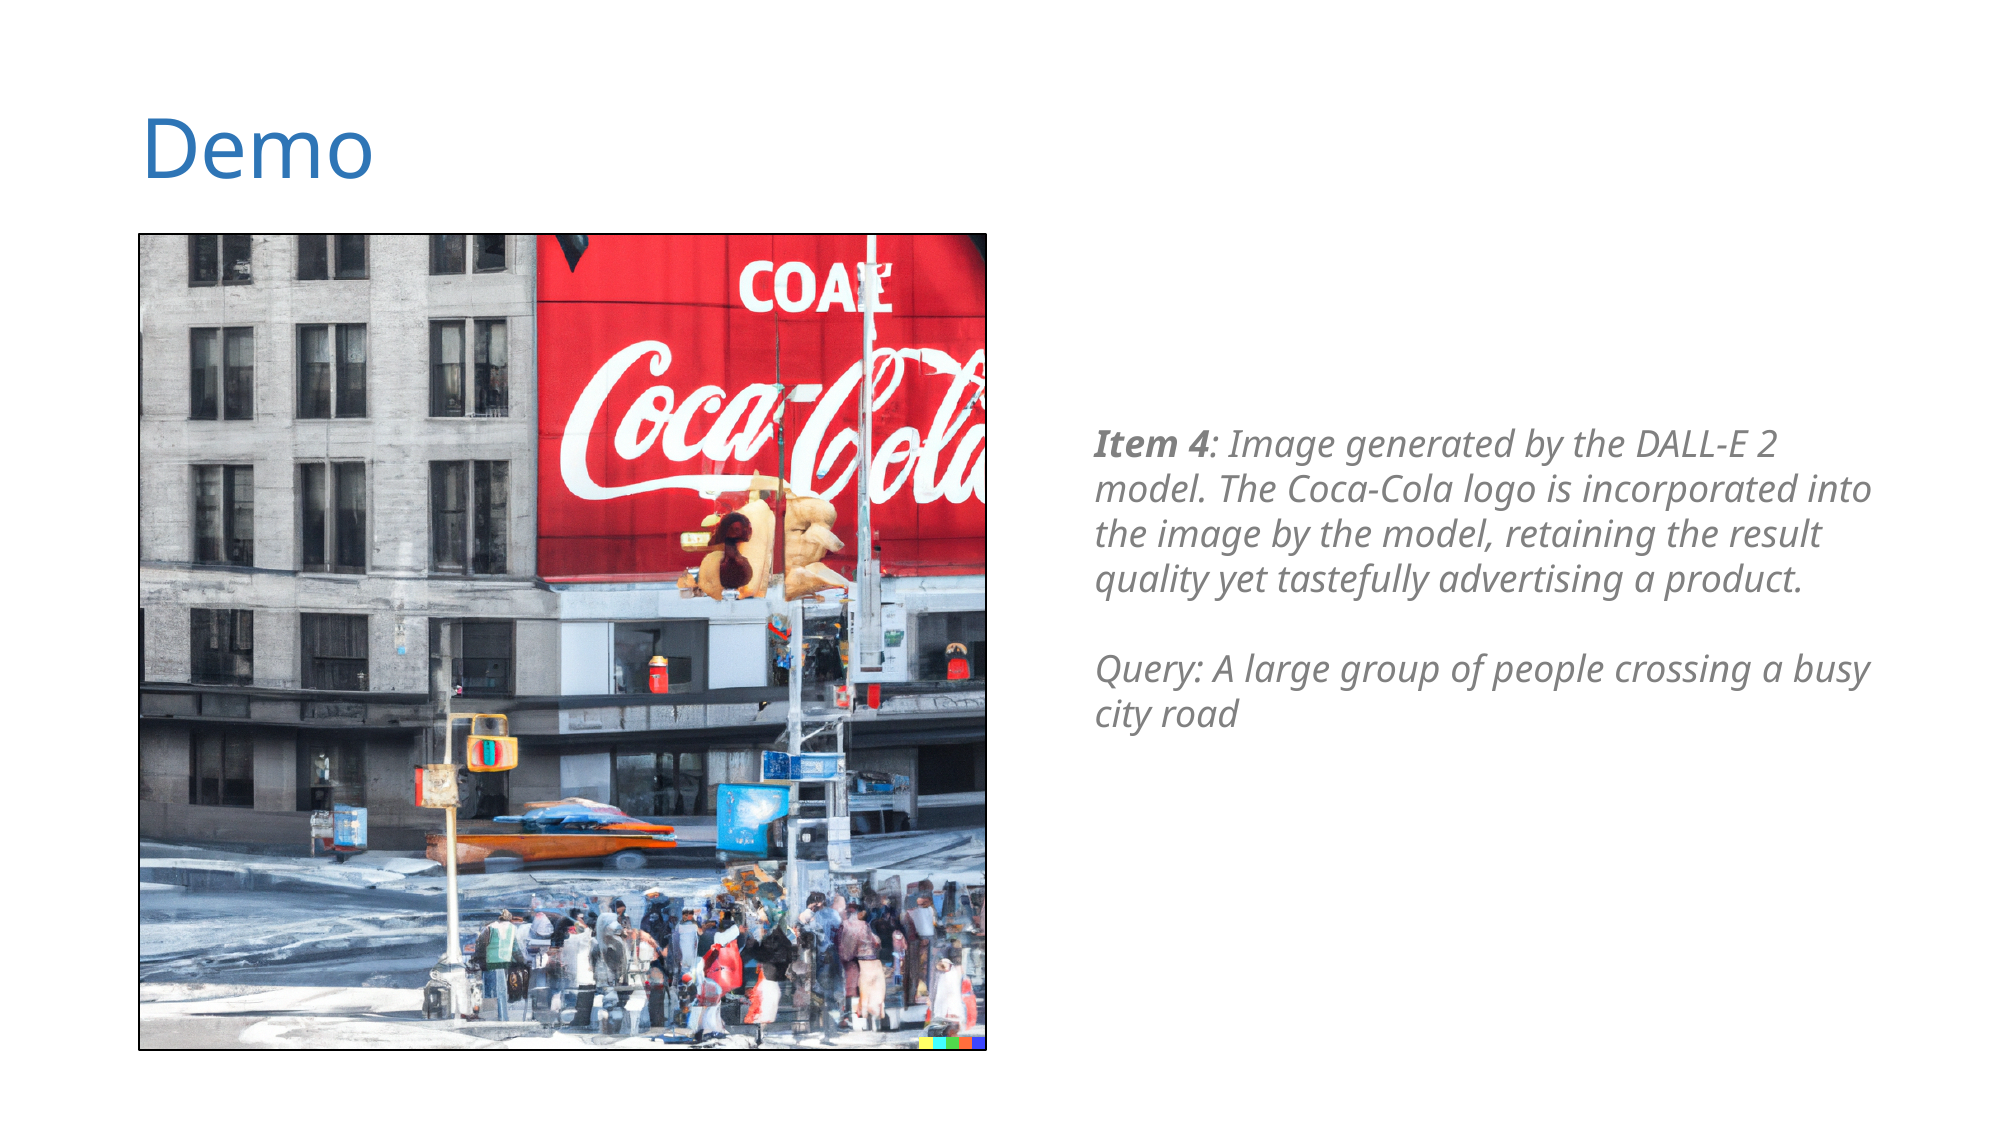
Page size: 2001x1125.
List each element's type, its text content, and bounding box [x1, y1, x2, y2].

title Demo [125, 98, 805, 205]
text_box Item 4: Image generated by the DALL-E 2 model. The Coca-Cola logo is incorporated into the image by the model, retaining the result quality yet tastefully advertising a product. Query: A large group of people crossing a busy city road [1079, 412, 1907, 743]
picture [140, 234, 985, 1050]
